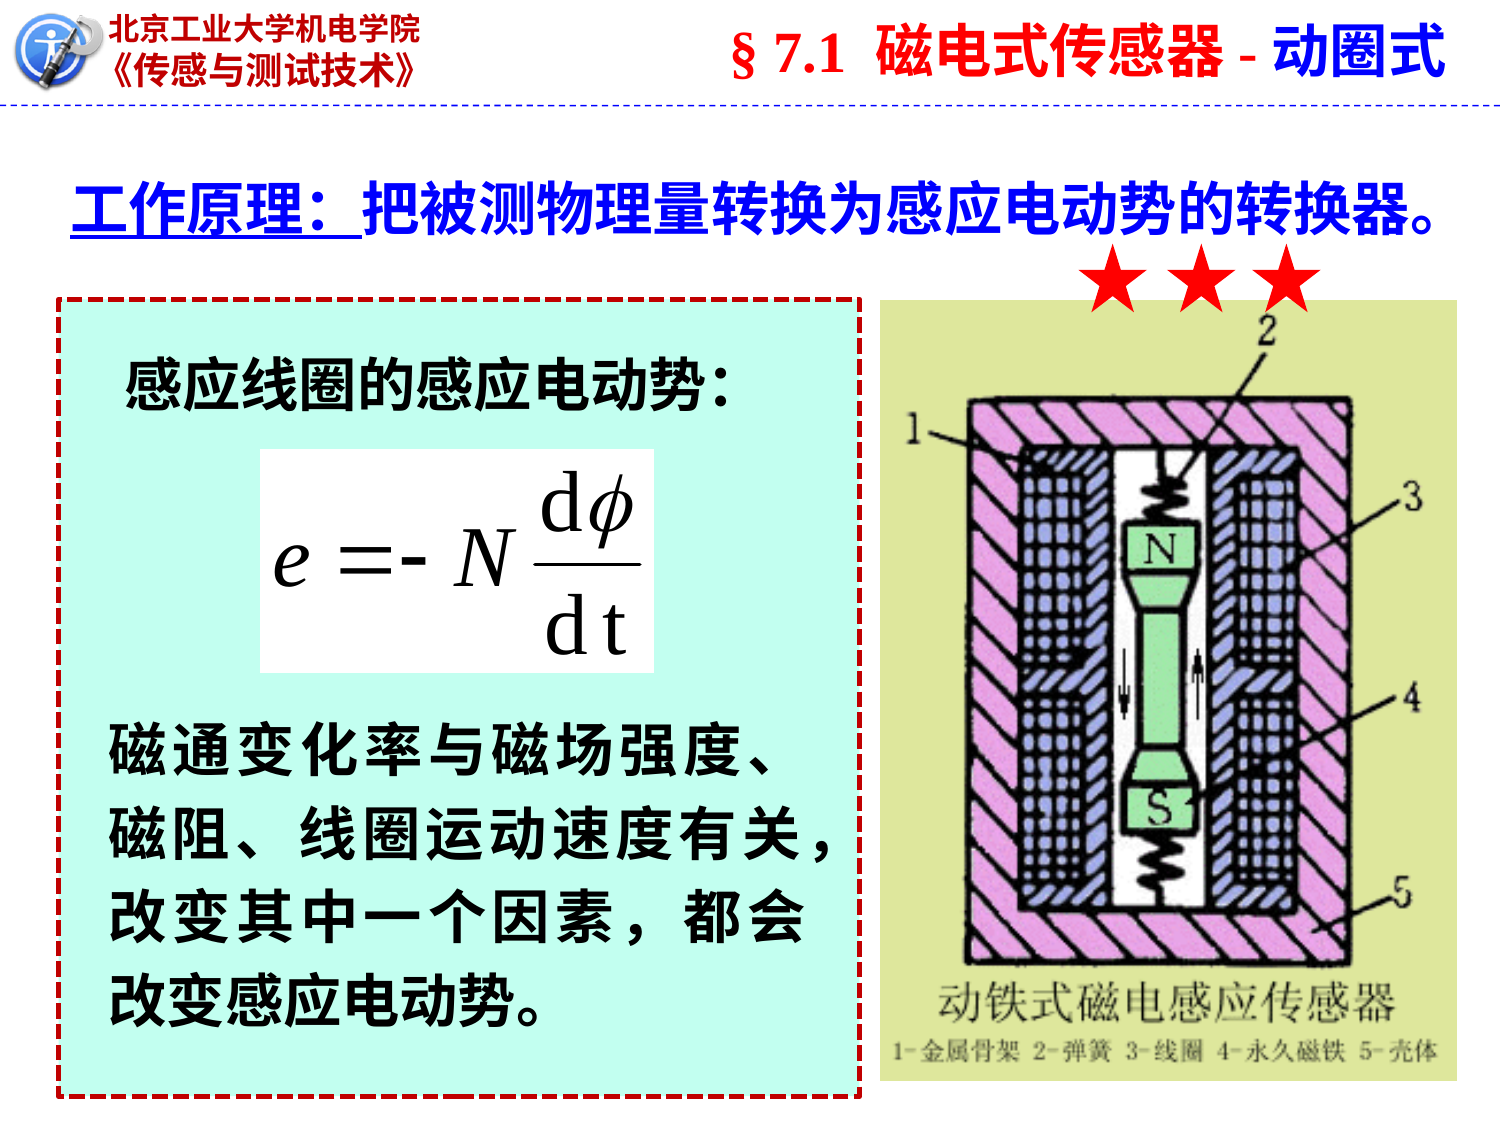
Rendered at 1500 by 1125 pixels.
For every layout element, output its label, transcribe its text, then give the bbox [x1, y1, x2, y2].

text_box [58, 299, 860, 1097]
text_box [1078, 243, 1322, 313]
picture [11, 4, 107, 100]
text_box § 7.1 磁电式传感器-动圈式 [714, 7, 1500, 92]
text_box 磁通变化率与磁场强度、磁阻、线圈运动速度有关，改变其中一个因素，都会改变感应电动势。 [93, 691, 821, 1042]
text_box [260, 448, 655, 674]
picture [880, 300, 1457, 1081]
text_box 感应线圈的感应电动势： [109, 348, 833, 427]
text_box 工作原理：把被测物理量转换为感应电动势的转换器。 [70, 158, 1430, 243]
